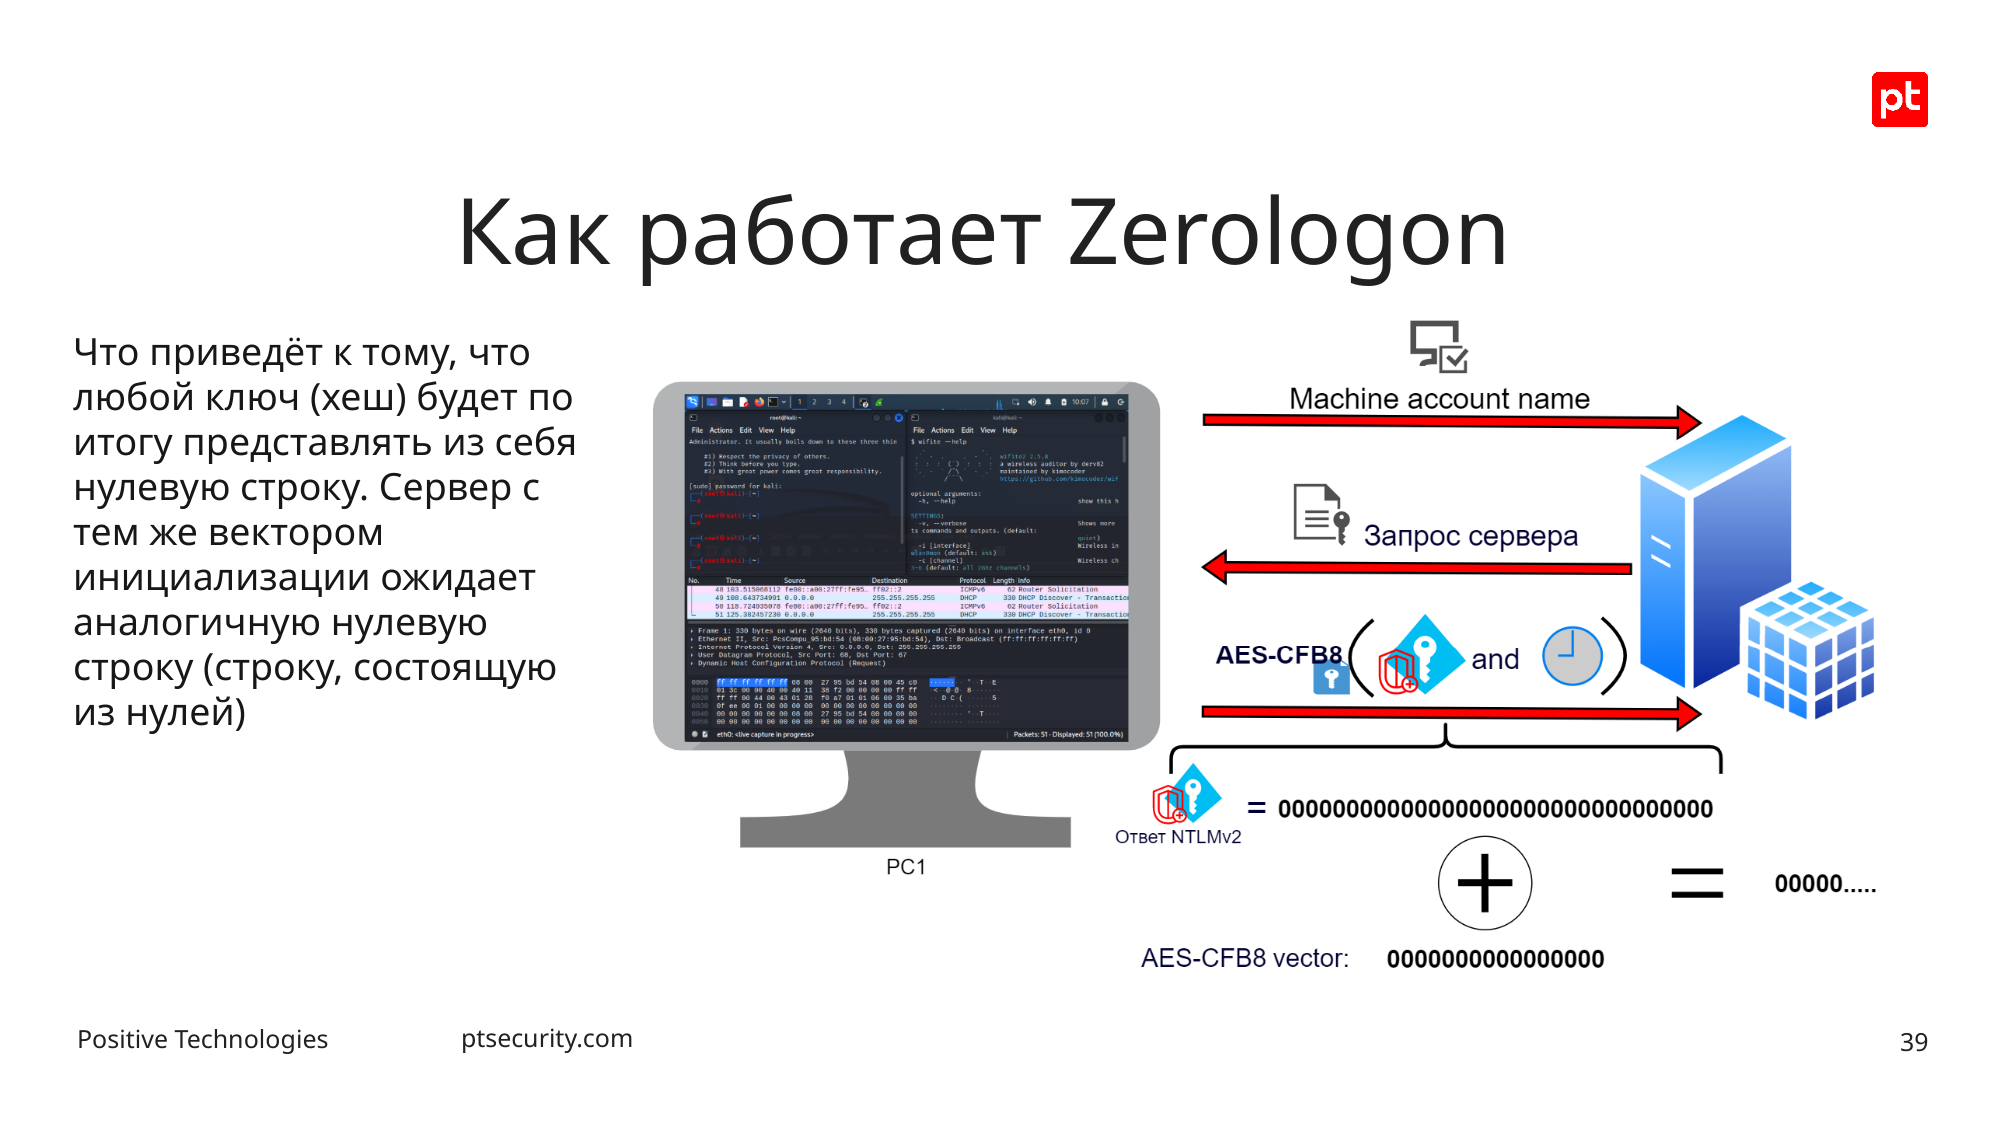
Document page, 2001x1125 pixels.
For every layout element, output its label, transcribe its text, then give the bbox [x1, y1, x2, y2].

text_box Что приведёт к тому, что любой ключ (хеш) будет по итогу представлять из себя нулевую строку. Сервер с тем же вектором инициализации ожидает аналогичную нулевую строку (строку, состоящую из нулей) [58, 320, 611, 740]
slide_number 39 [1608, 1013, 1944, 1074]
title Как работает Zerologon [439, 175, 1928, 356]
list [653, 319, 1884, 976]
picture [1872, 72, 1928, 127]
